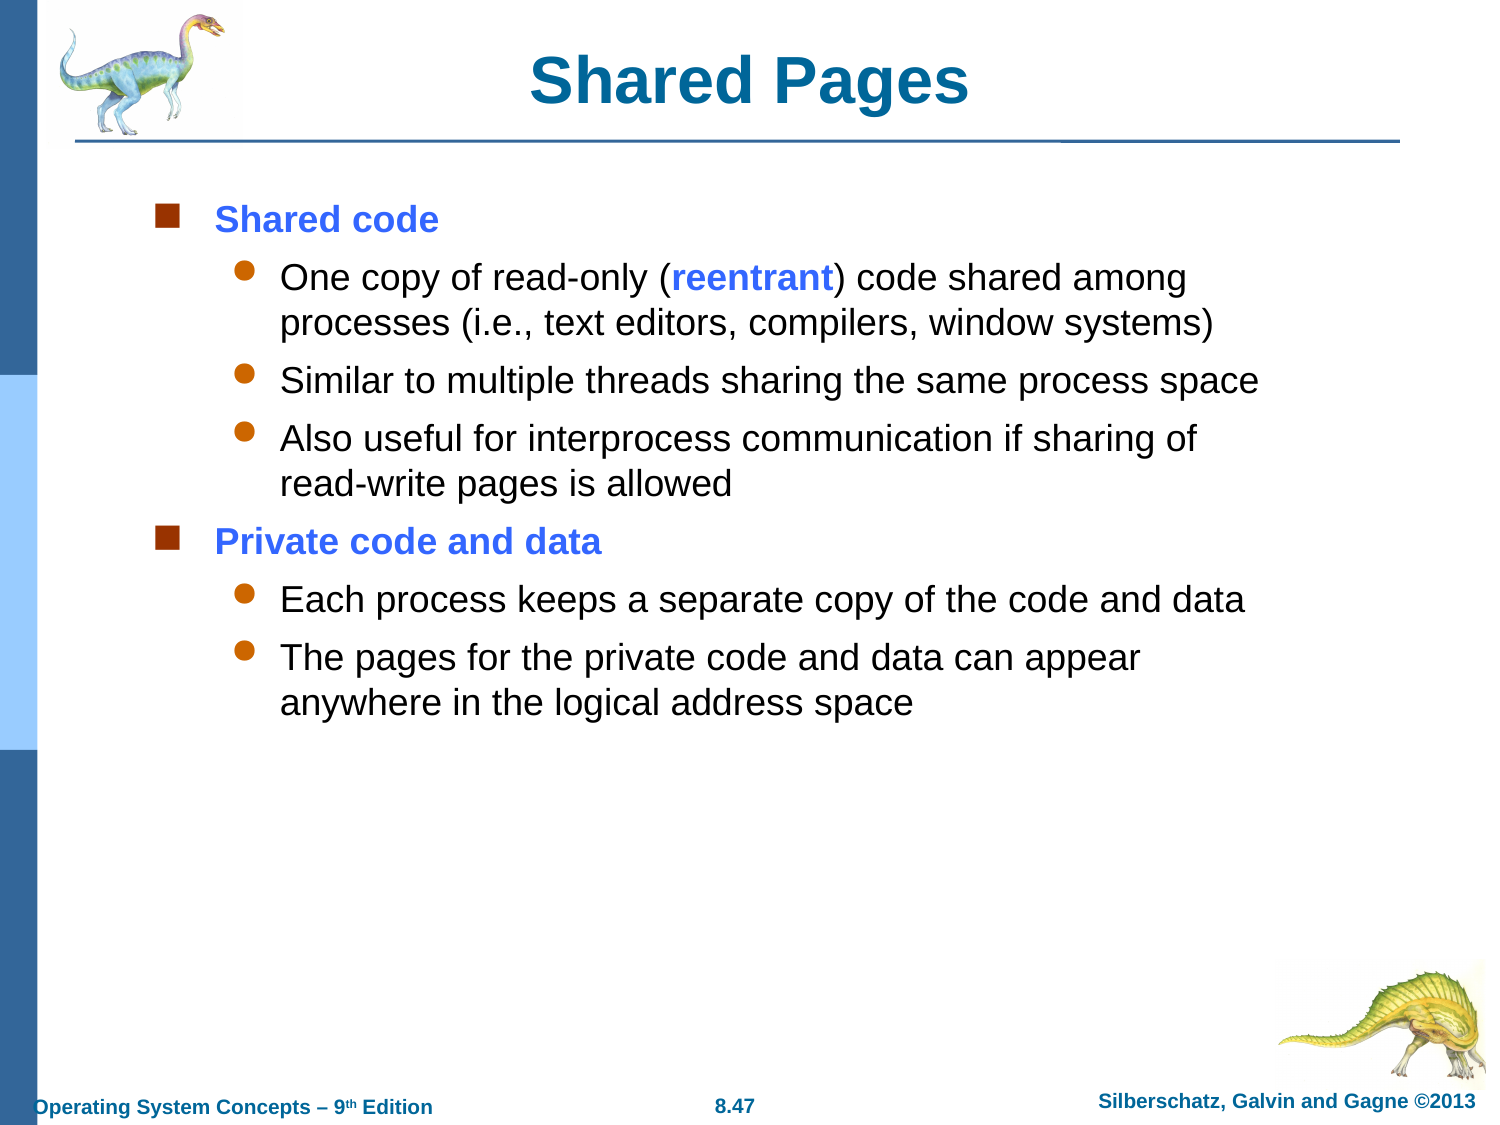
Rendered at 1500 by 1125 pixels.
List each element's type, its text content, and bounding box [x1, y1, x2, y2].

picture [46, 0, 243, 149]
title Shared Pages [75, 29, 1425, 125]
picture [1275, 959, 1486, 1090]
list Shared code One copy of read-only (reentrant) code shared among processes (i.e., text editors, compilers, window systems) Similar to multiple threads sharing the same process space Also useful for interprocess communication if sharing of read-write pages is allowed Private code and data Each process keeps a separate copy of the code and data The pages for the private code and data can appear anywhere in the logical address space [143, 187, 1284, 923]
